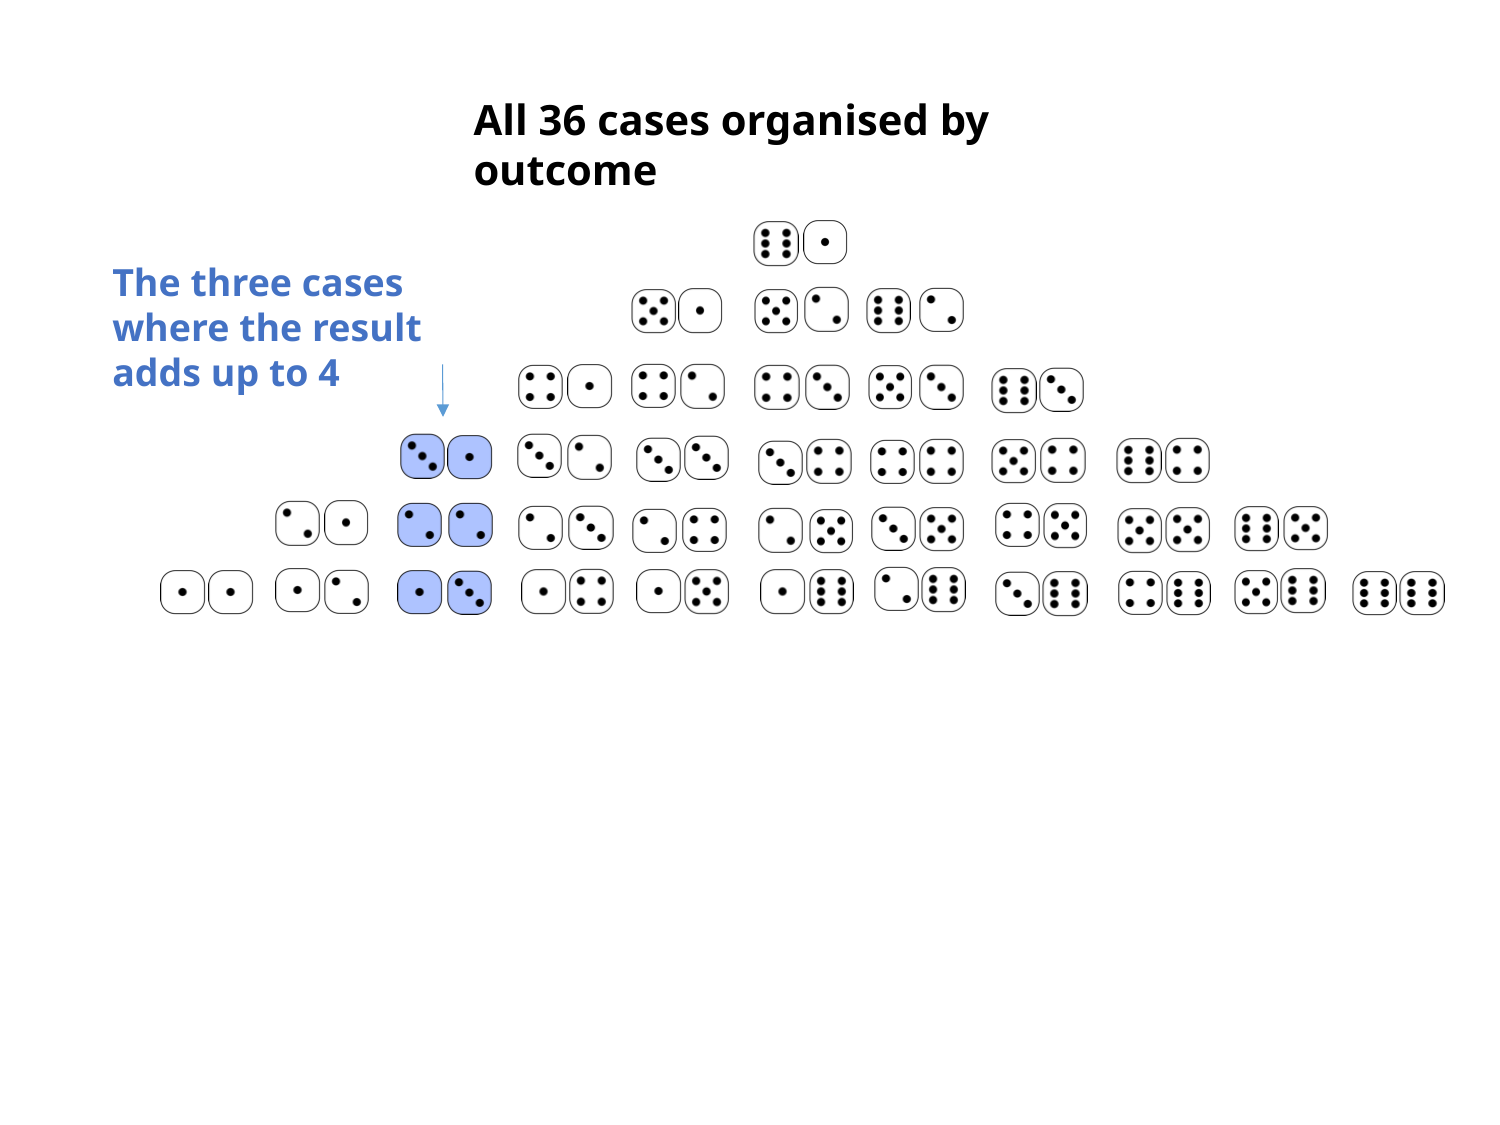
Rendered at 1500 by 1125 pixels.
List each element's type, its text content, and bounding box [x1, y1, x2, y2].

picture [870, 505, 917, 551]
picture [683, 568, 730, 615]
picture [808, 568, 854, 615]
picture [1164, 437, 1211, 484]
picture [630, 363, 677, 410]
picture [918, 287, 965, 333]
text_box All 36 cases organised by outcome [458, 86, 1165, 202]
picture [1233, 505, 1279, 552]
picture [752, 220, 799, 267]
picture [396, 502, 443, 548]
picture [873, 566, 966, 613]
picture [804, 363, 851, 410]
picture [994, 502, 1041, 549]
picture [867, 364, 913, 410]
picture [399, 432, 446, 479]
picture [324, 499, 369, 546]
picture [634, 436, 682, 482]
picture [517, 505, 564, 551]
picture [1039, 437, 1087, 484]
picture [805, 438, 853, 485]
picture [918, 363, 965, 410]
picture [567, 504, 615, 550]
picture [567, 363, 613, 409]
picture [636, 568, 682, 614]
picture [990, 438, 1037, 484]
picture [757, 439, 804, 485]
picture [681, 507, 728, 553]
picture [1042, 502, 1088, 549]
picture [757, 507, 804, 554]
picture [994, 570, 1088, 617]
picture [1282, 505, 1329, 551]
picture [273, 500, 321, 547]
picture [869, 439, 916, 485]
picture [679, 363, 726, 410]
picture [1165, 570, 1211, 616]
picture [683, 434, 730, 480]
picture [447, 502, 494, 548]
picture [990, 367, 1037, 414]
picture [678, 287, 723, 334]
picture [753, 364, 801, 411]
picture [566, 434, 613, 481]
picture [1116, 507, 1163, 554]
picture [516, 432, 564, 478]
picture [1117, 570, 1164, 616]
picture [323, 569, 370, 615]
picture [803, 286, 850, 333]
picture [446, 569, 493, 615]
picture [1398, 570, 1445, 617]
picture [760, 568, 806, 615]
picture [275, 567, 321, 613]
picture [397, 569, 443, 615]
picture [1351, 570, 1397, 616]
picture [568, 568, 615, 615]
picture [630, 288, 677, 334]
picture [918, 506, 965, 552]
picture [631, 508, 678, 554]
picture [517, 364, 564, 410]
picture [447, 434, 493, 480]
picture [160, 569, 206, 615]
picture [521, 568, 567, 615]
picture [917, 438, 965, 485]
picture [803, 219, 848, 265]
text_box The three cases where the result adds up to 4 [97, 251, 529, 401]
picture [753, 288, 799, 334]
picture [1038, 366, 1085, 412]
picture [1164, 506, 1211, 553]
picture [865, 287, 911, 334]
picture [1115, 437, 1162, 484]
picture [1232, 567, 1326, 615]
picture [808, 508, 855, 554]
picture [208, 569, 254, 615]
